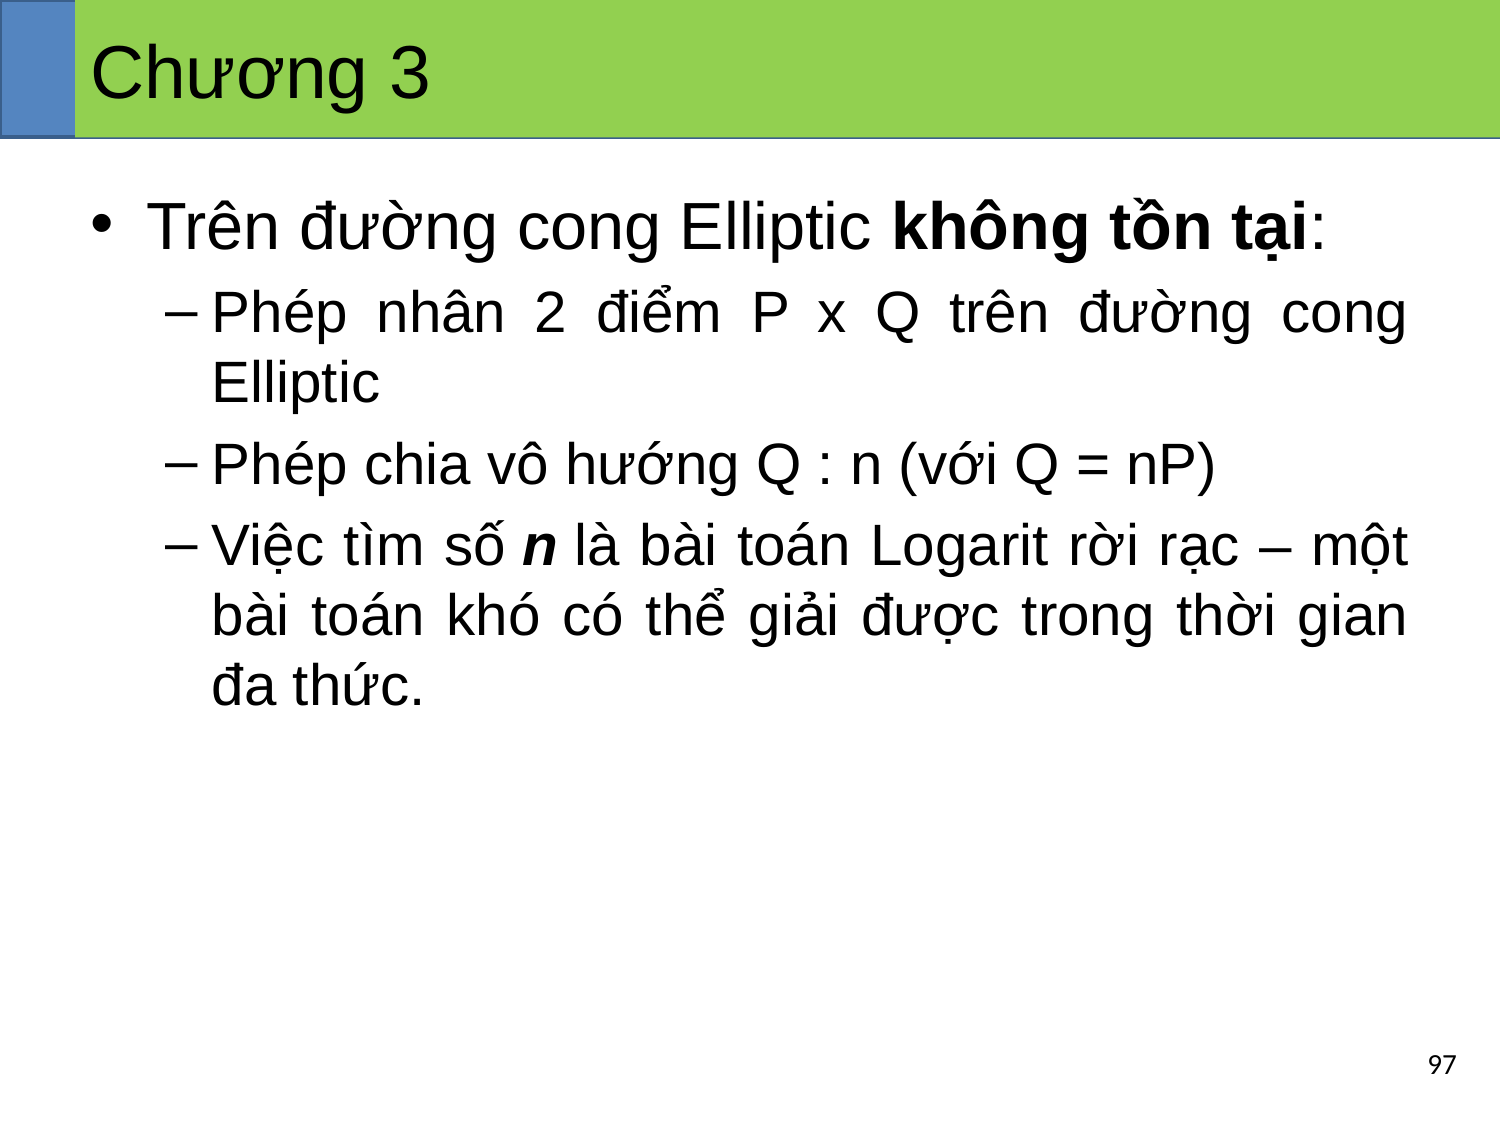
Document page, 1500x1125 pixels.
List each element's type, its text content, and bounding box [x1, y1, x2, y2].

title Chương 3 [75, 0, 1500, 138]
list Trên đường cong Elliptic không tồn tại: Phép nhân 2 điểm P x Q trên đường cong Elliptic Phép chia vô hướng Q : n (với Q = nP) Việc tìm số n là bài toán Logarit rời rạc – một bài toán khó có thể giải được trong thời gian đa thức. [75, 174, 1425, 1038]
slide_number 97 [1412, 1037, 1488, 1098]
